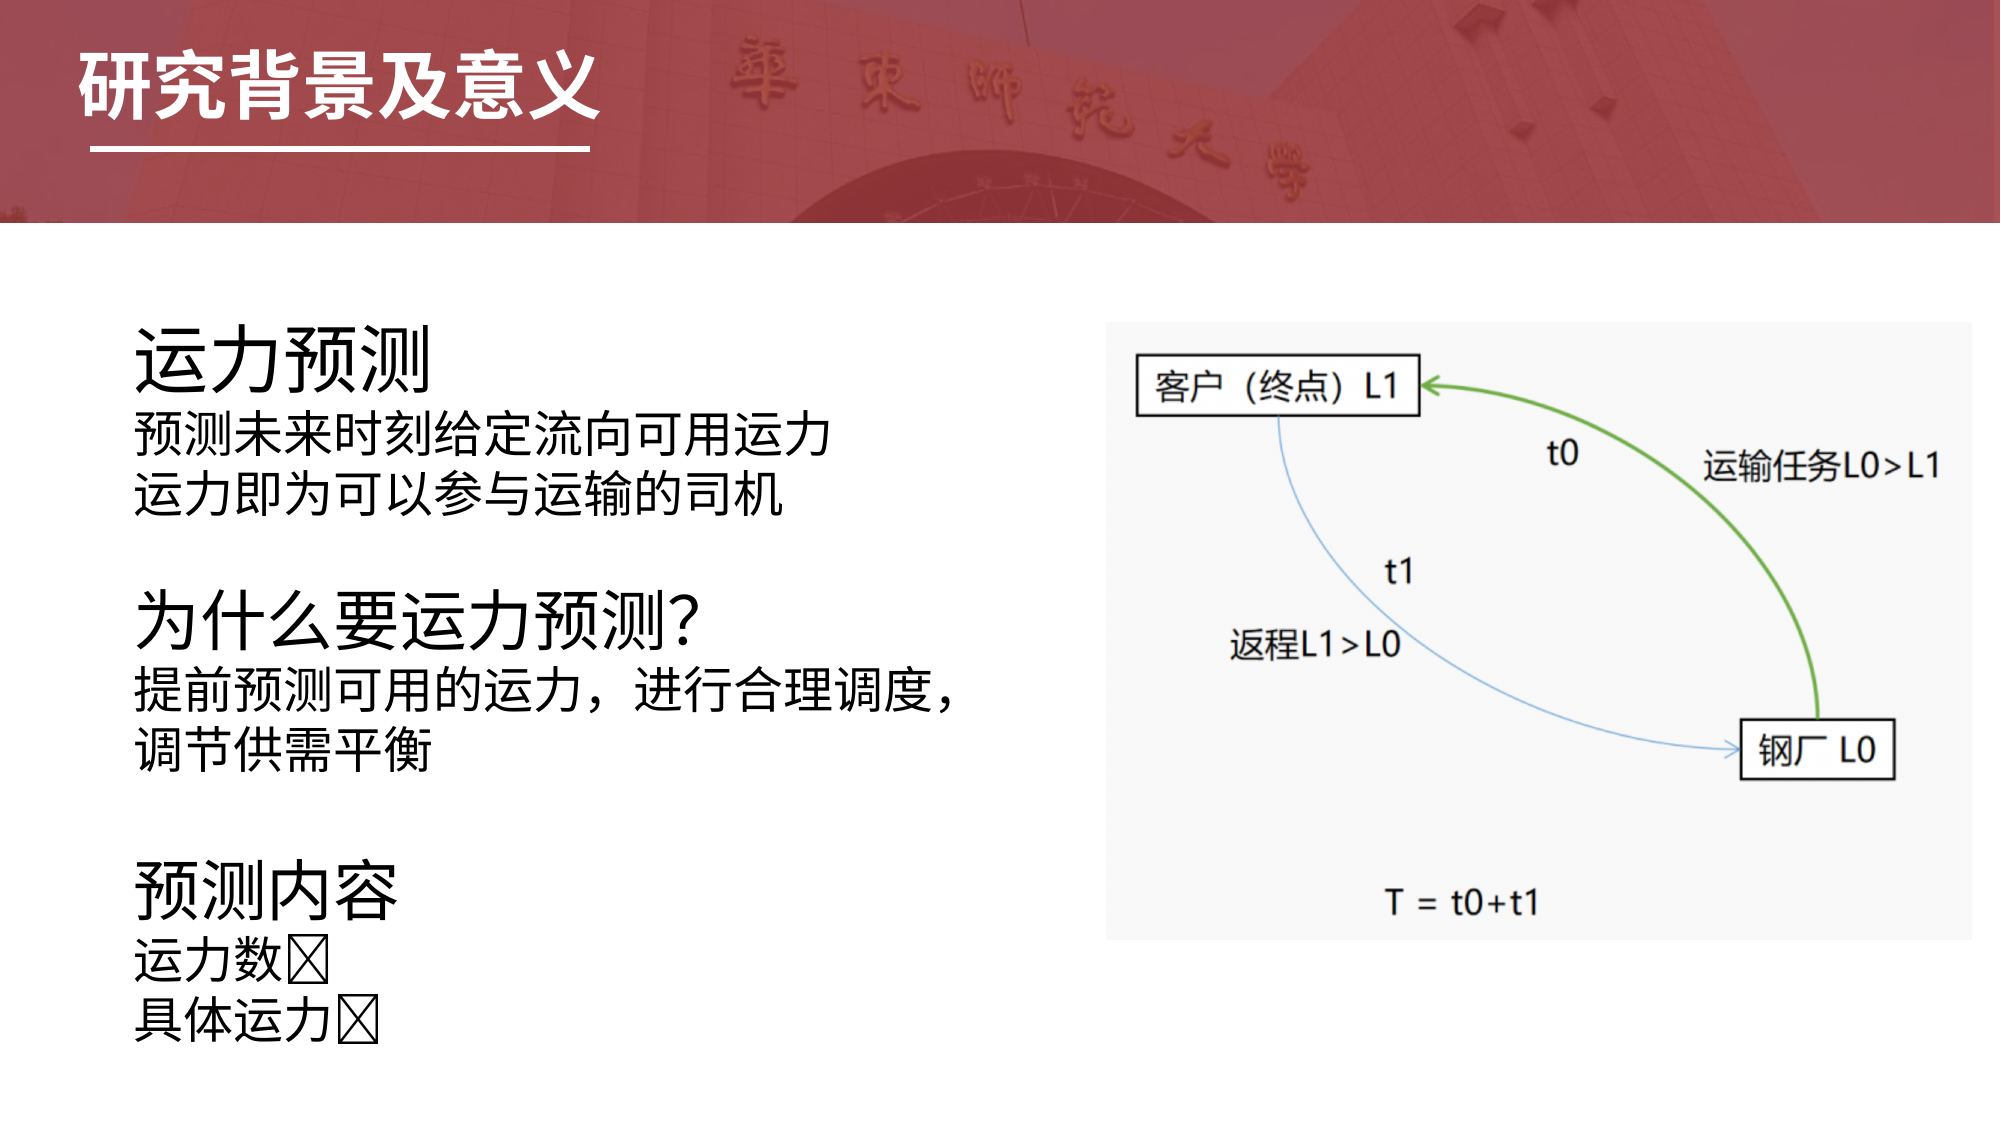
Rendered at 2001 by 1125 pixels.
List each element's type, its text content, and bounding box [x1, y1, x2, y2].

picture [0, 0, 2000, 224]
text_box 运力预测 预测未来时刻给定流向可用运力 运力即为可以参与运输的司机 [118, 304, 849, 501]
text_box 为什么要运力预测？ 提前预测可用的运力，进行合理调度，调节供需平衡 预测内容 运力数❌ 具体运力✅ [118, 501, 1048, 1125]
picture [1106, 322, 1972, 940]
